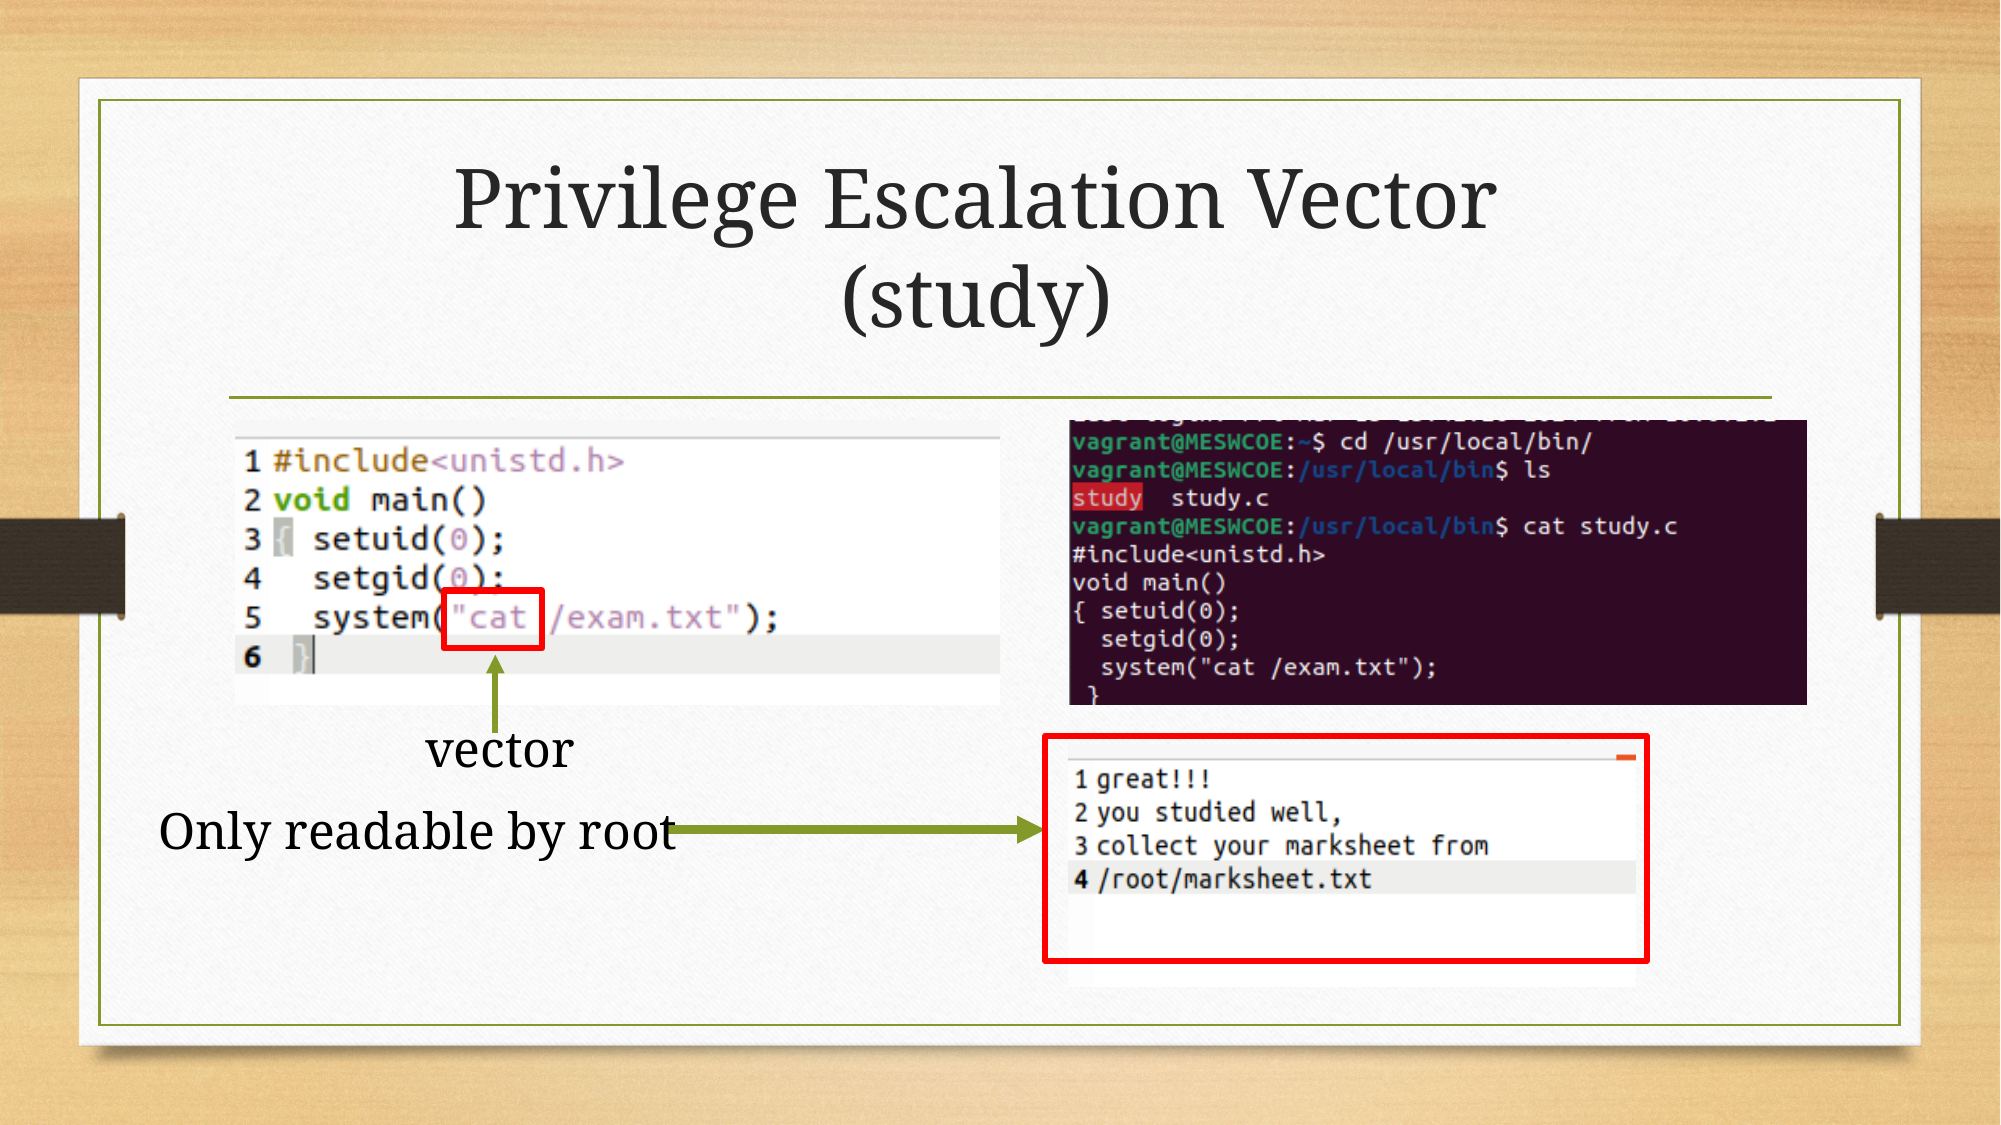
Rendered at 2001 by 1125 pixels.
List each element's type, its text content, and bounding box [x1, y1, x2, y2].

text_box vector [410, 710, 590, 786]
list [235, 420, 1001, 705]
picture [0, 0, 2001, 1125]
text_box [1044, 735, 1648, 962]
text_box Only readable by root [143, 791, 693, 867]
title Privilege Escalation Vector (study) [189, 138, 1765, 353]
